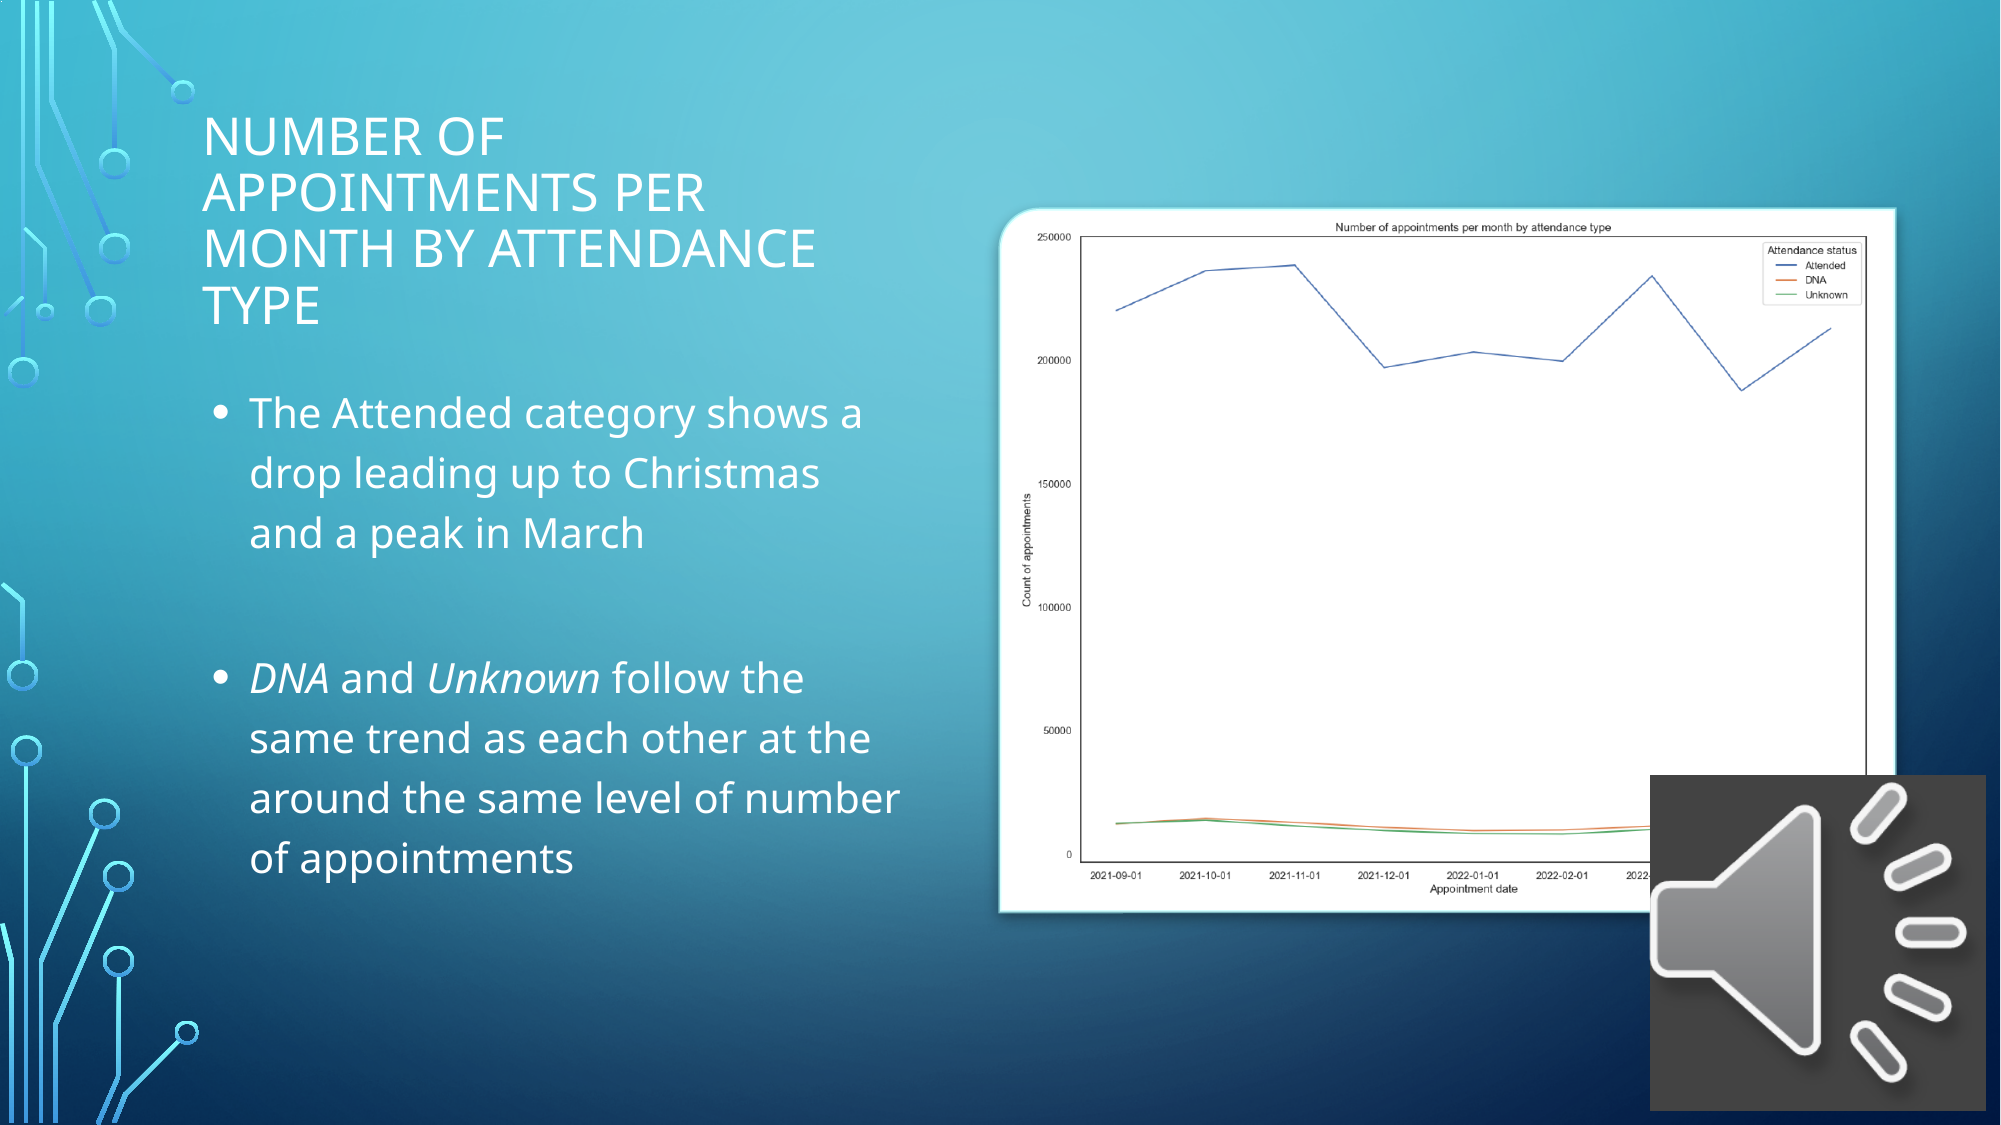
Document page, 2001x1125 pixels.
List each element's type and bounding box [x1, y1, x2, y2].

text_box [0, 0, 201, 1125]
picture [201, 0, 2000, 1125]
